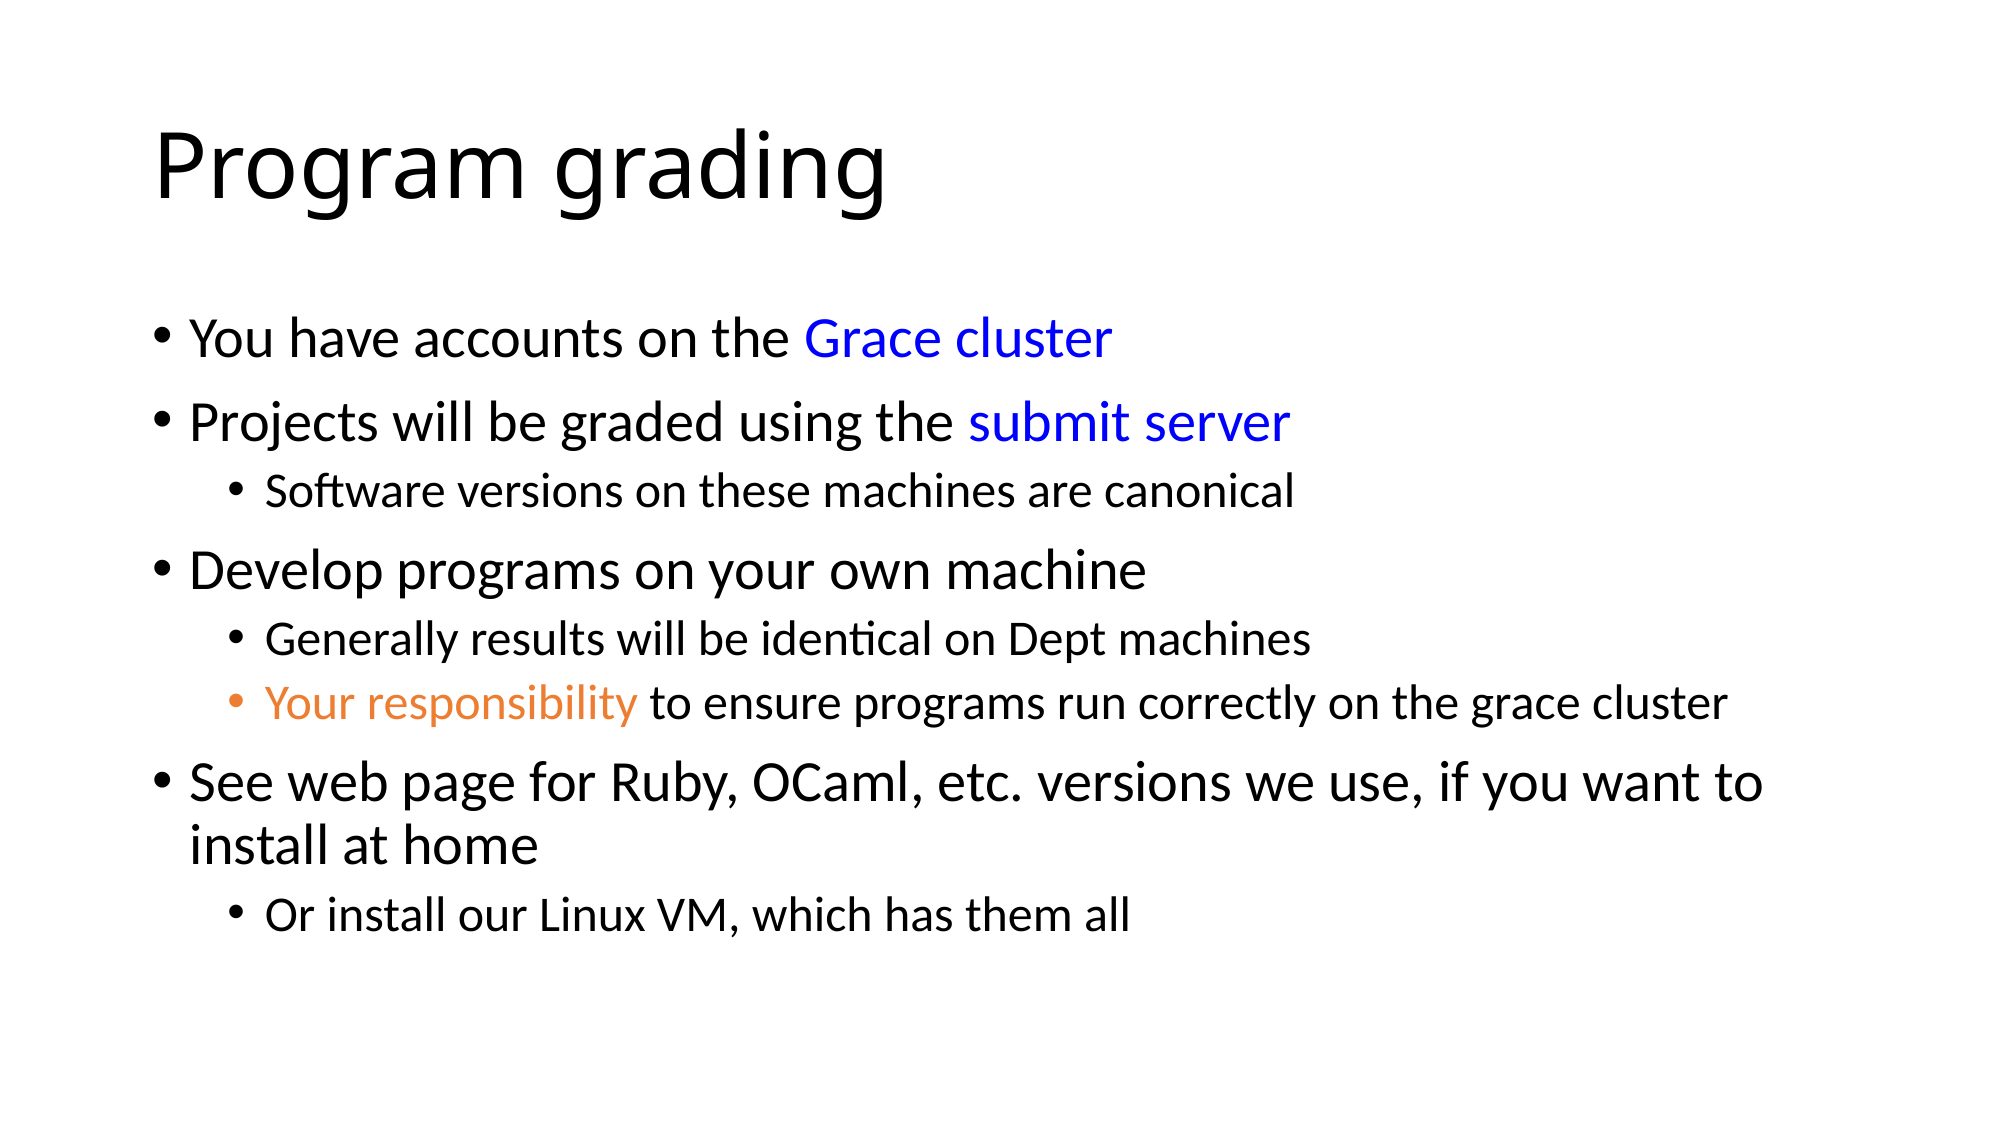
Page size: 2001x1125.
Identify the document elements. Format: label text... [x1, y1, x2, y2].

list You have accounts on the Grace cluster Projects will be graded using the submit server Software versions on these machines are canonical Develop programs on your own machine Generally results will be identical on Dept machines Your responsibility to ensure programs run correctly on the grace cluster See web page for Ruby, OCaml, etc. versions we use, if you want to install at home Or install our Linux VM, which has them all [137, 299, 1863, 1014]
title Program grading [137, 59, 1863, 278]
